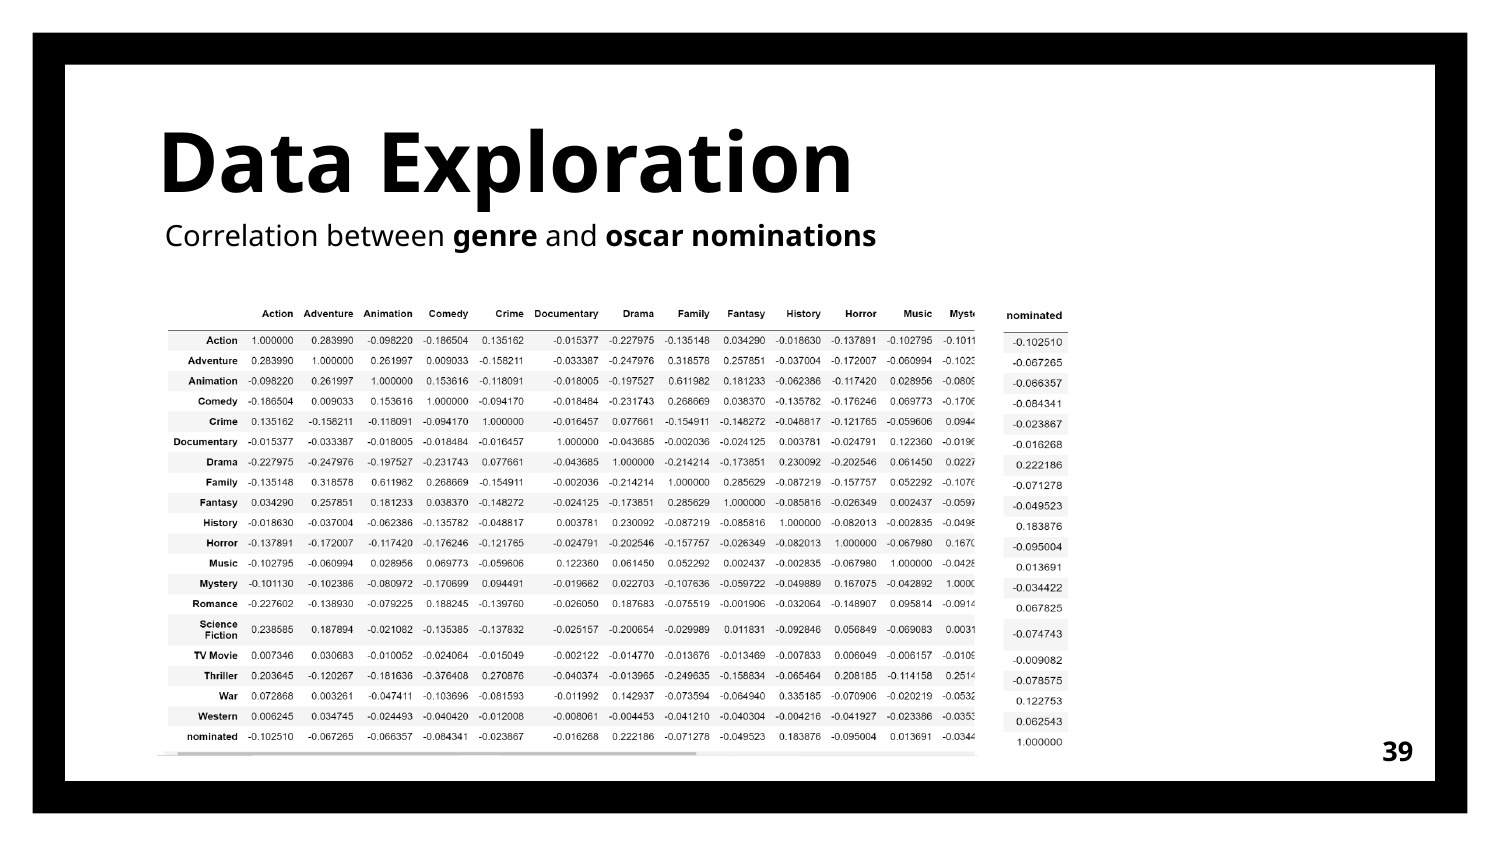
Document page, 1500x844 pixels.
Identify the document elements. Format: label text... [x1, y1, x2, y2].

title Data Exploration [142, 100, 978, 225]
text_box Correlation between genre and oscar nominations [149, 202, 1354, 268]
slide_number 39 [1338, 720, 1429, 786]
picture [156, 303, 978, 756]
picture [1003, 303, 1071, 756]
